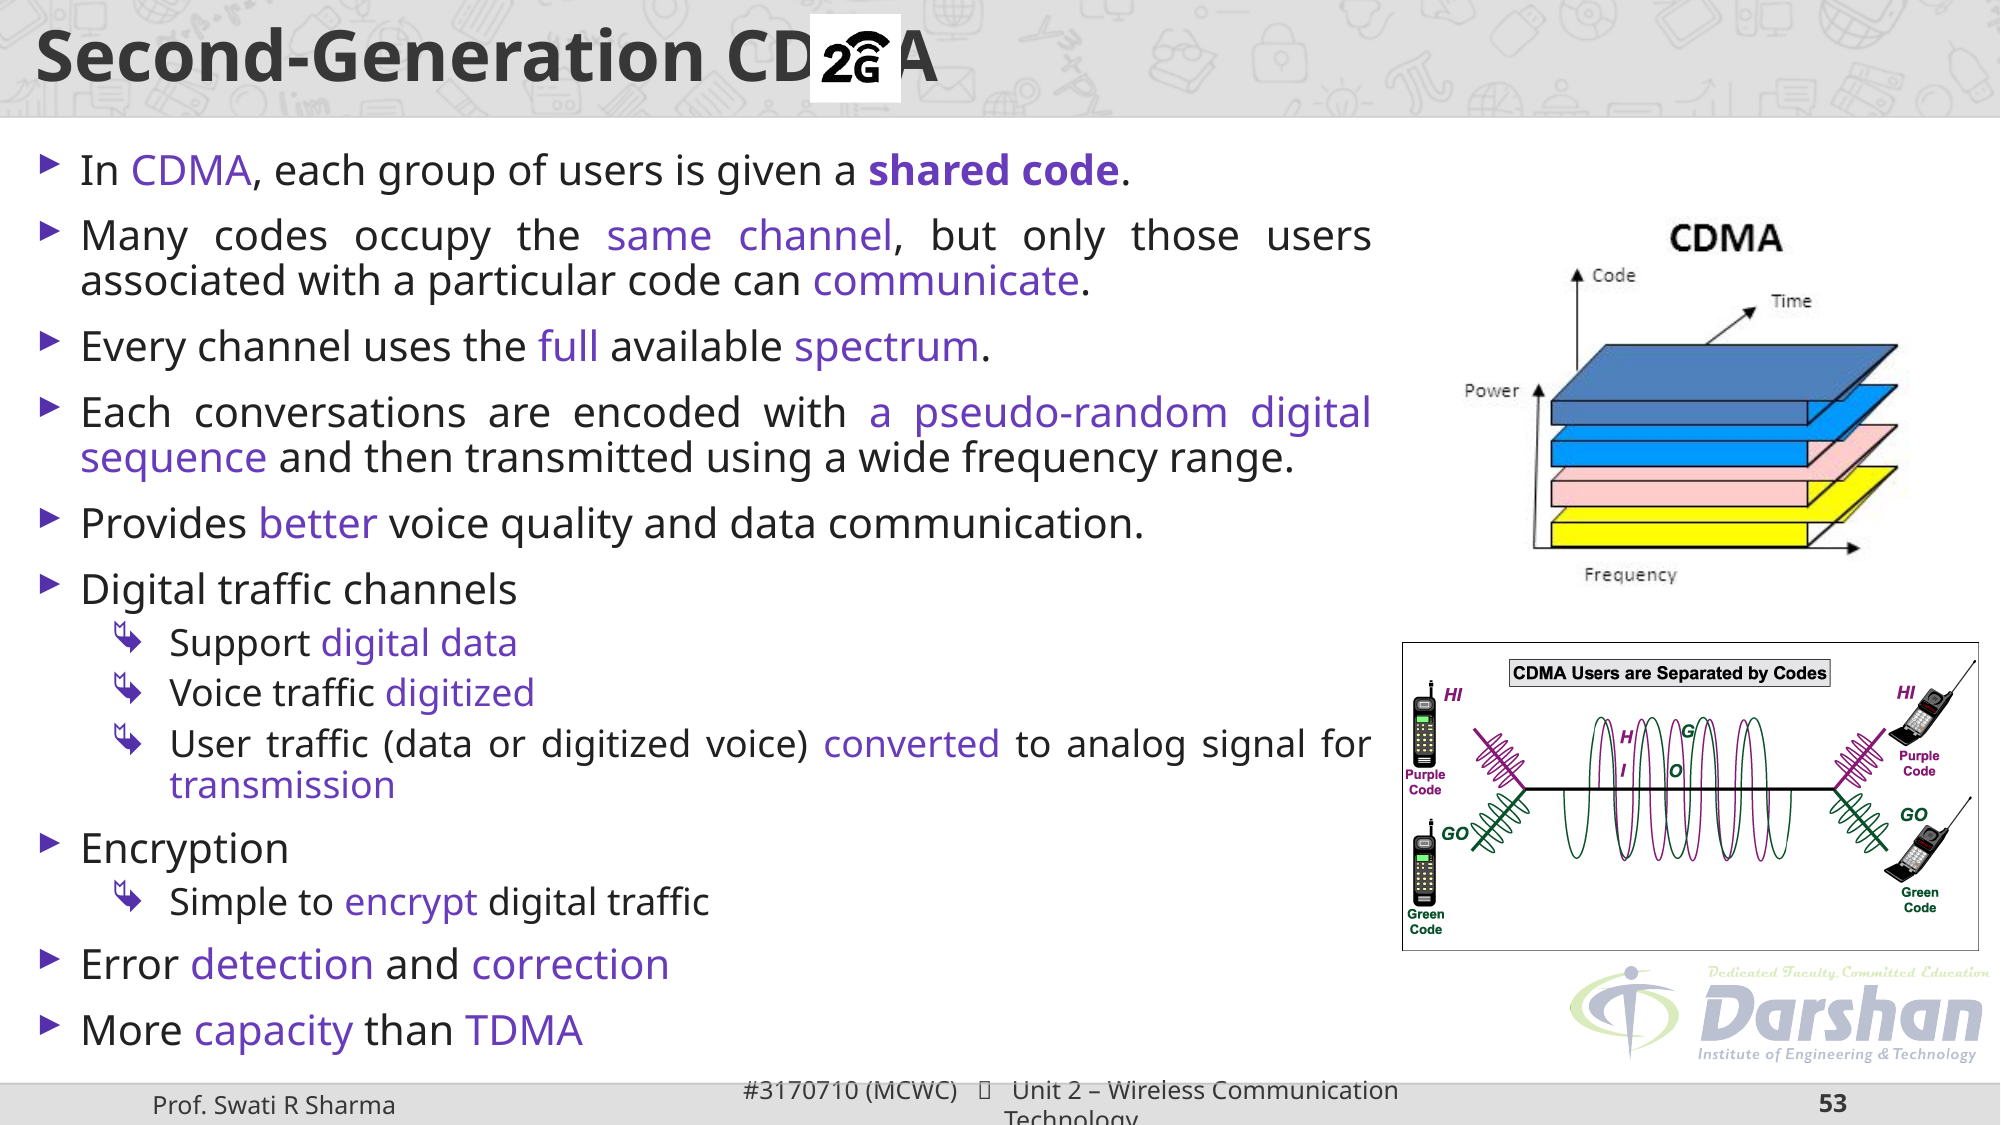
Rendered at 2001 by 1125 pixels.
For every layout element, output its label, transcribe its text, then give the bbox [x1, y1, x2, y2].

title Second-Generation CDMA [0, 0, 2000, 117]
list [1401, 642, 1979, 951]
picture [1423, 194, 1927, 618]
text_box In CDMA, each group of users is given a shared code. Many codes occupy the same channel, but only those users associated with a particular code can communicate. Every channel uses the full available spectrum. Each conversations are encoded with a pseudo-random digital sequence and then transmitted using a wide frequency range. Provides better voice quality and data communication. Digital traffic channels Support digital data Voice traffic digitized User traffic (data or digitized voice) converted to analog signal for transmission Encryption Simple to encrypt digital traffic Error detection and correction More capacity than TDMA [21, 141, 1388, 1059]
picture [810, 14, 901, 103]
